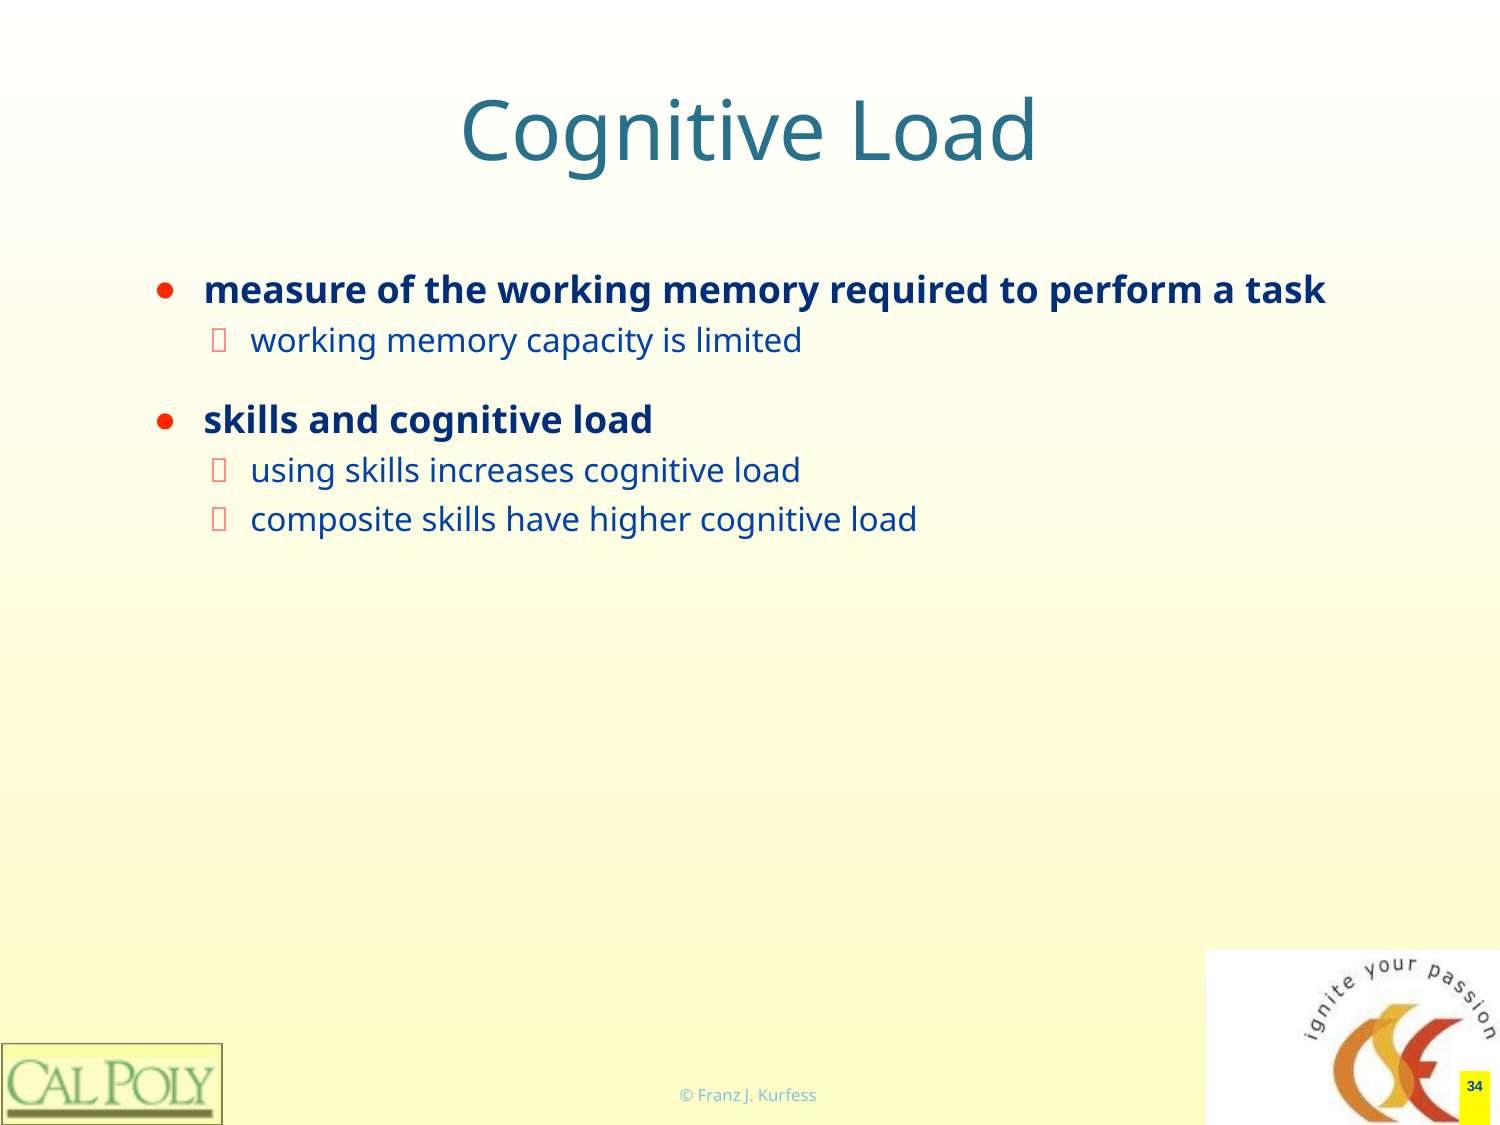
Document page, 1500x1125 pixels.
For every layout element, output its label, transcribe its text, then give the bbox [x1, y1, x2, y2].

title Cognitive Load [90, 0, 1410, 255]
slide_number ‹#› [1459, 1070, 1491, 1125]
picture [1206, 950, 1500, 1125]
list measure of the working memory required to perform a task working memory capacity is limited skills and cognitive load using skills increases cognitive load composite skills have higher cognitive load [90, 264, 1410, 1048]
